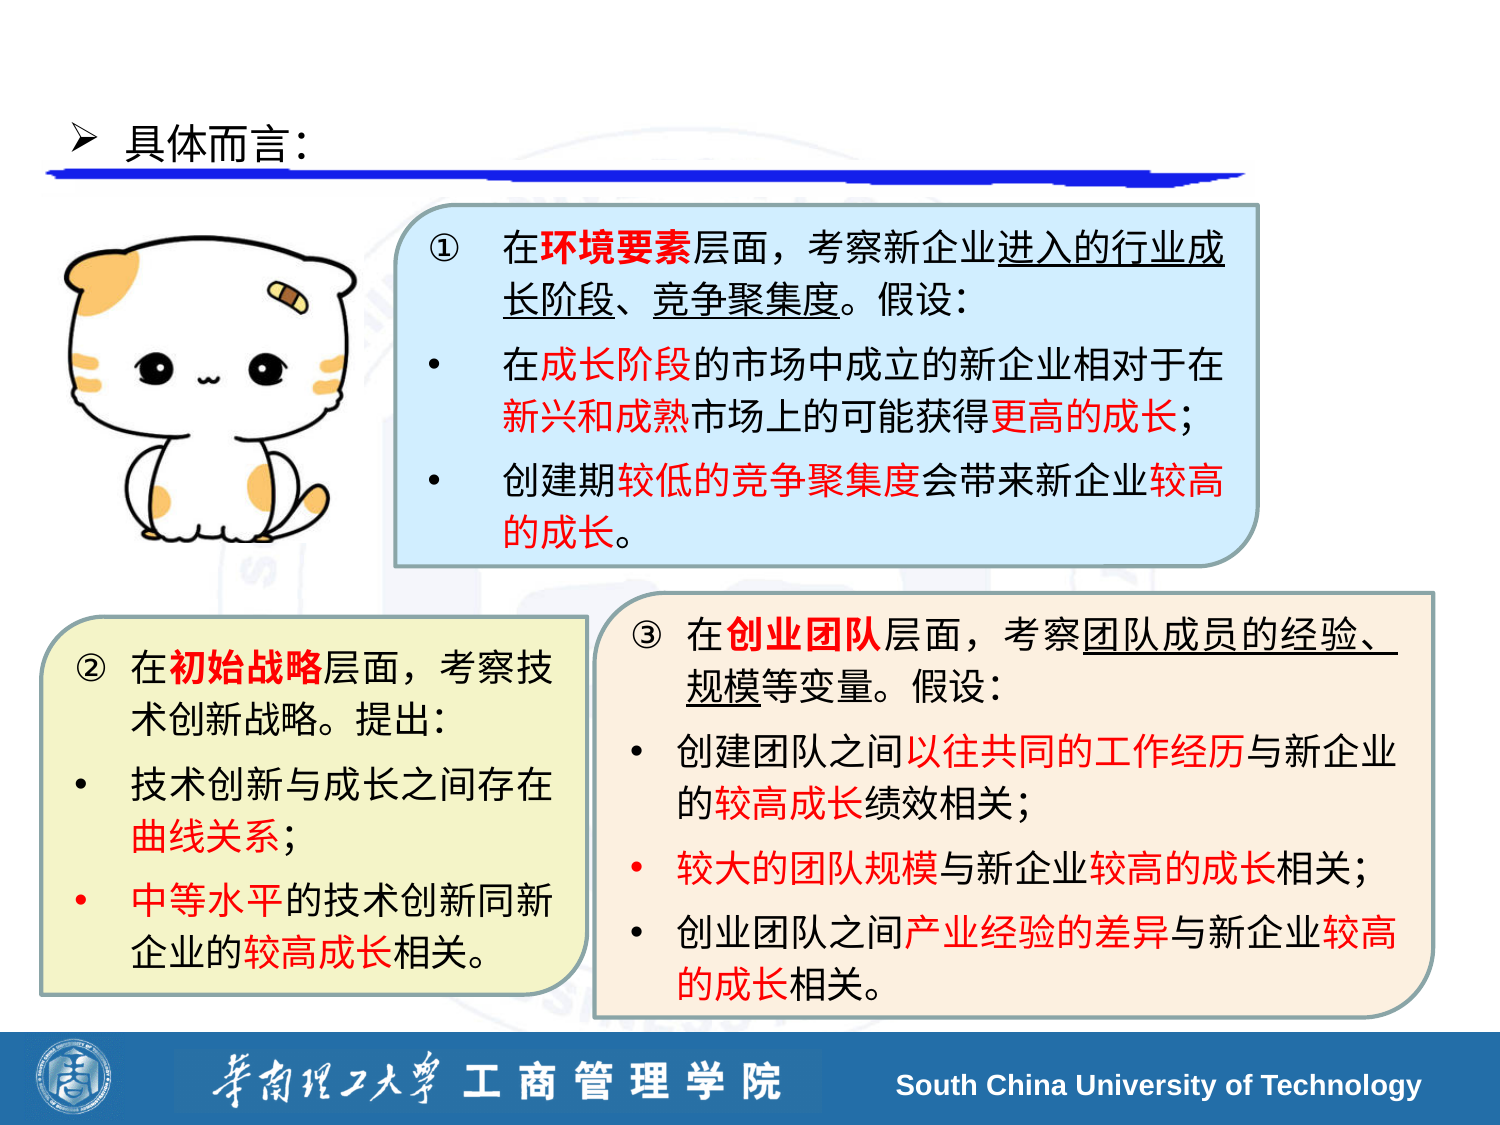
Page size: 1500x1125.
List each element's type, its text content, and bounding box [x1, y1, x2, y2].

text_box 在创业团队层面，考察团队成员的经验、规模等变量。假设： 创建团队之间以往共同的工作经历与新企业的较高成长绩效相关； 较大的团队规模与新企业较高的成长相关； 创业团队之间产业经验的差异与新企业较高的成长相关。 [592, 590, 1436, 1020]
text_box 在环境要素层面，考察新企业进入的行业成长阶段、竞争聚集度。假设： 在成长阶段的市场中成立的新企业相对于在新兴和成熟市场上的可能获得更高的成长； 创建期较低的竞争聚集度会带来新企业较高的成长。 [393, 202, 1260, 569]
footer South China University of Technology [826, 1058, 1500, 1125]
text_box 在初始战略层面，考察技术创新战略。提出： 技术创新与成长之间存在曲线关系； 中等水平的技术创新同新企业的较高成长相关。 [39, 614, 590, 997]
picture [0, 160, 1500, 1125]
text_box 具体而言： [53, 102, 1365, 169]
